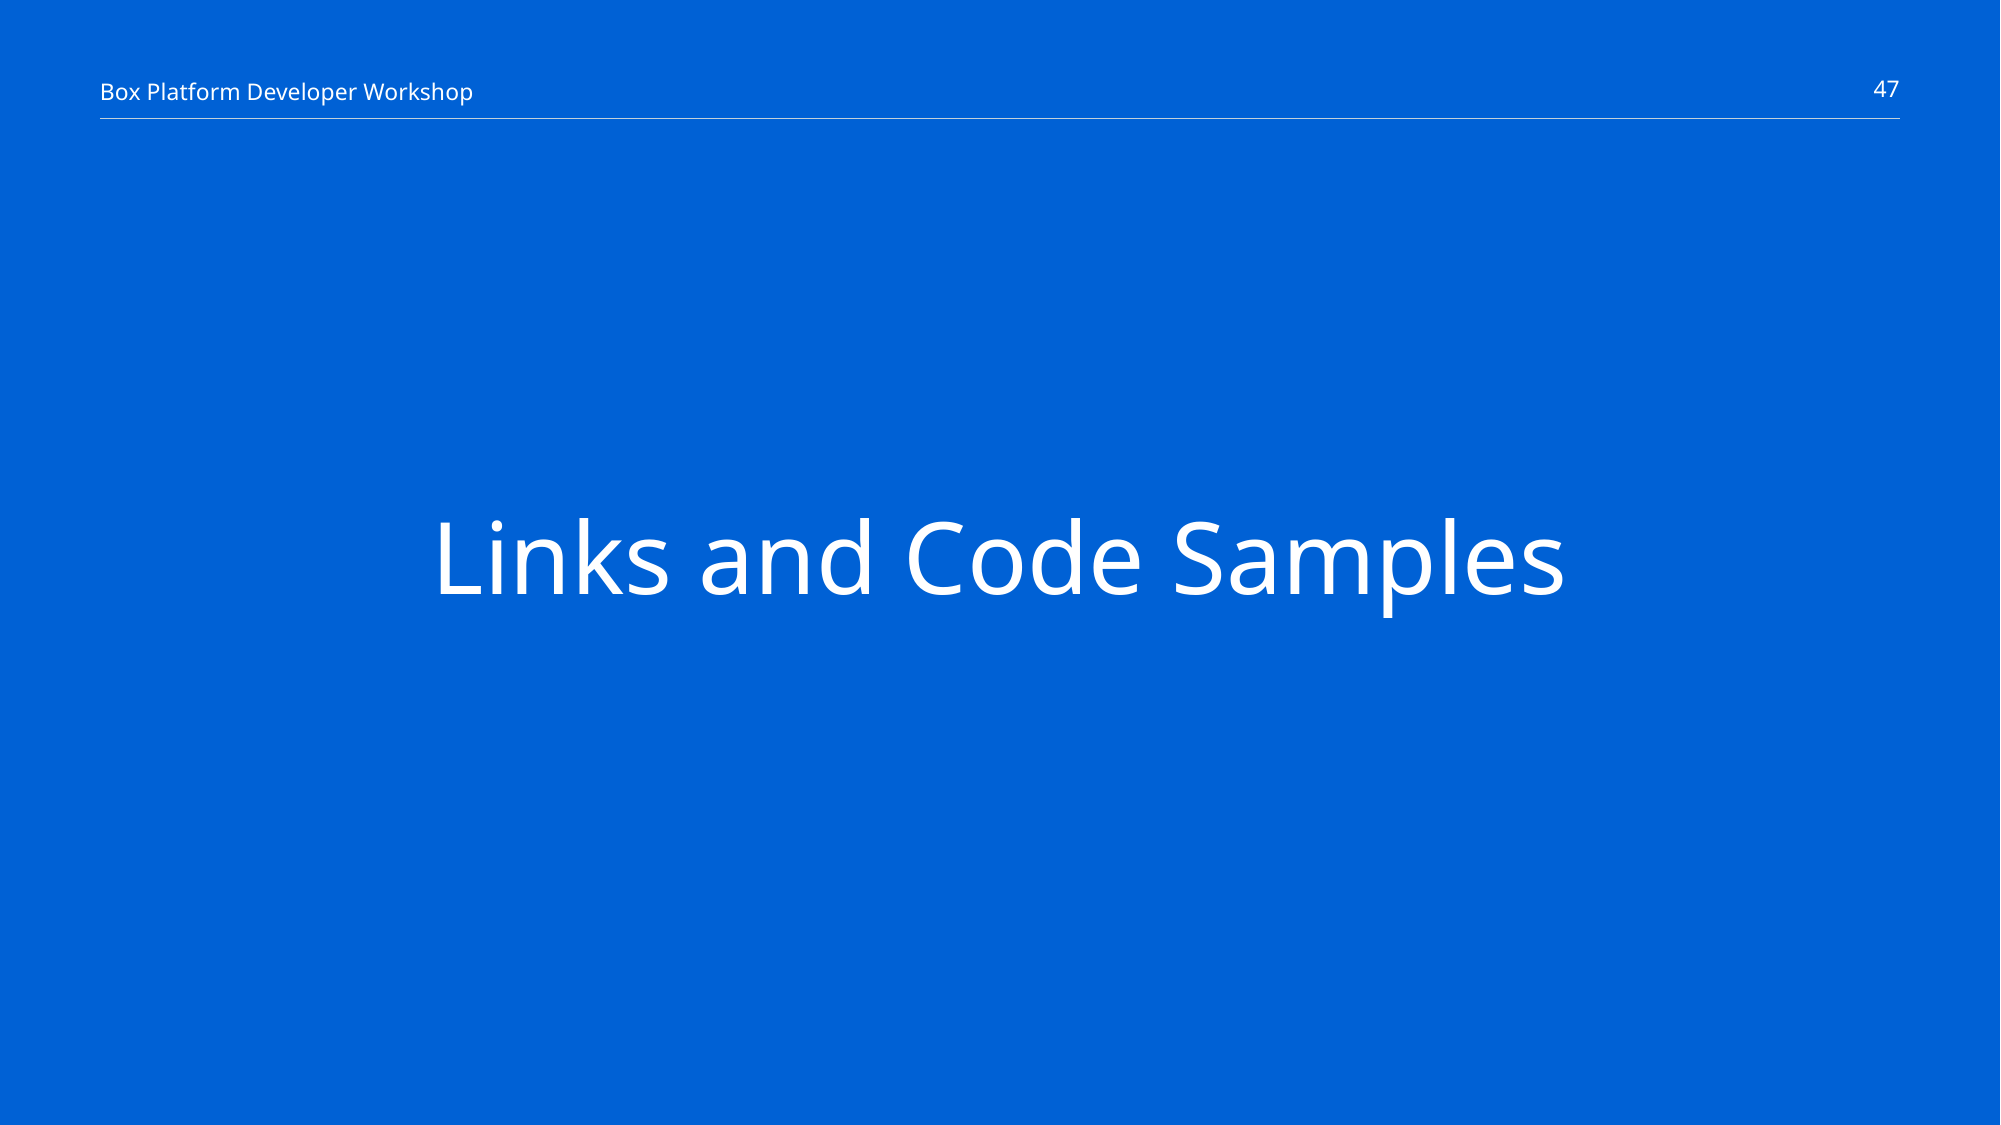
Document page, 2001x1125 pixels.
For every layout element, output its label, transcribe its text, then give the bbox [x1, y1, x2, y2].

title Links and Code Samples [99, 468, 1900, 657]
